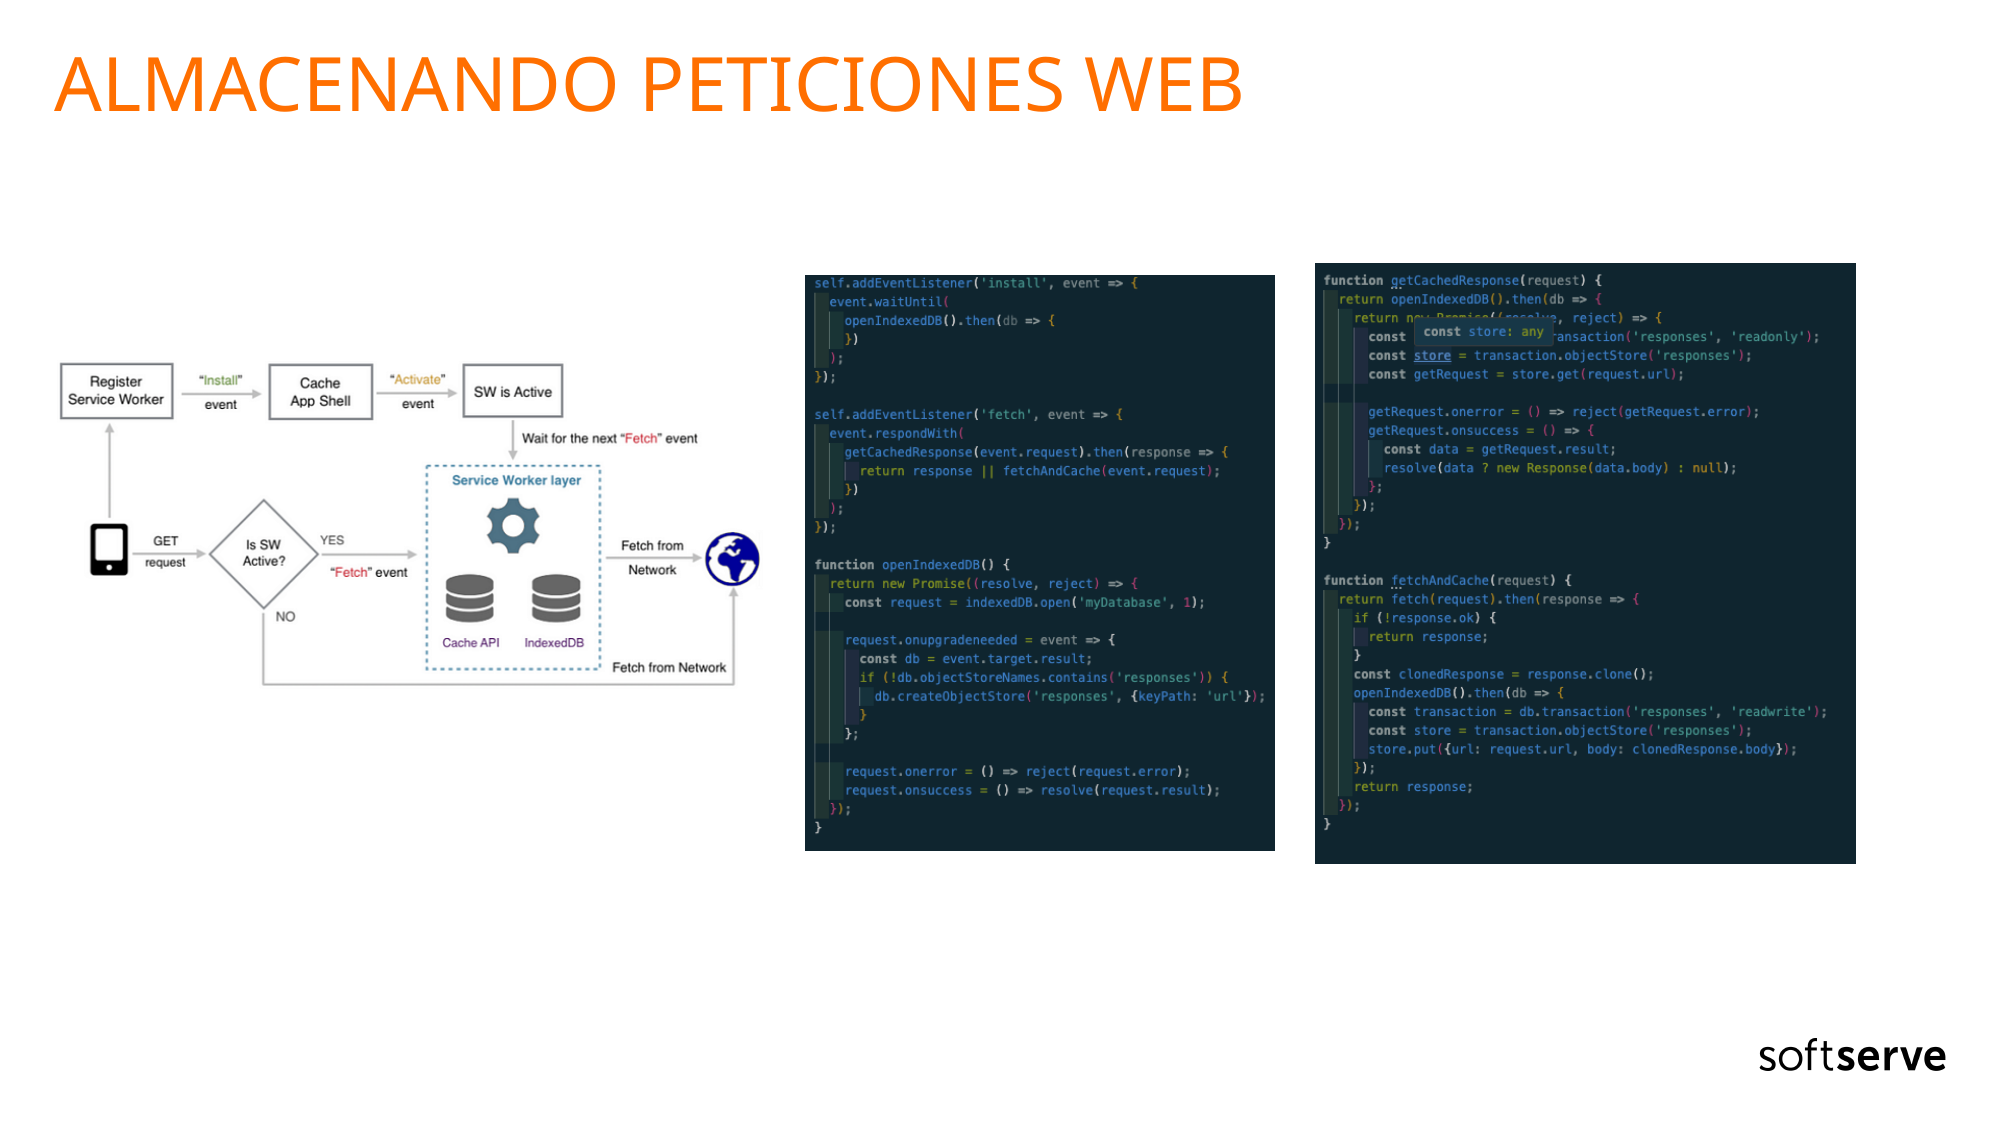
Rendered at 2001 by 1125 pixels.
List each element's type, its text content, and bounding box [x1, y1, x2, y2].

picture [1759, 1038, 1946, 1071]
picture [805, 275, 1275, 852]
picture [54, 353, 765, 694]
picture [1315, 263, 1856, 864]
title Almacenando peticiones web [54, 53, 1939, 147]
